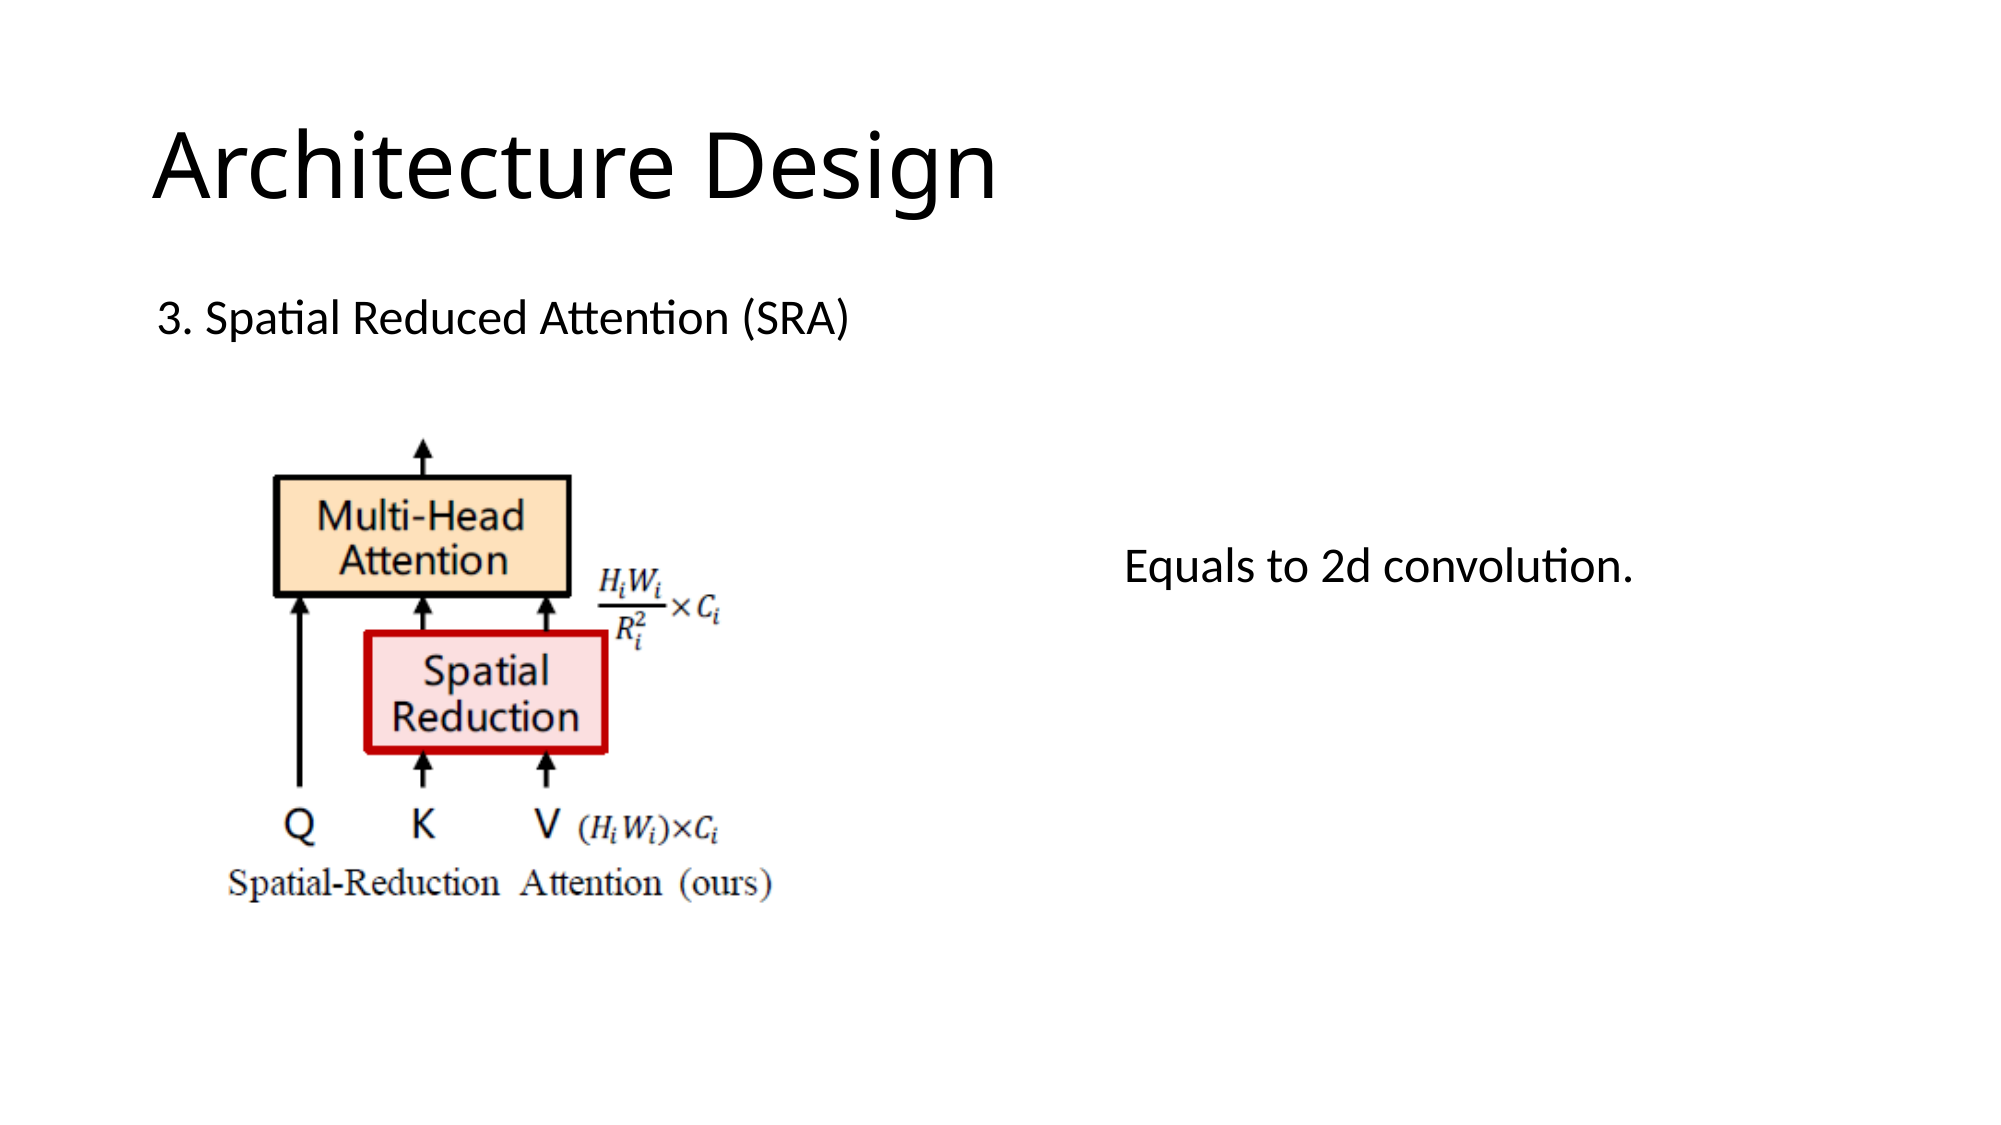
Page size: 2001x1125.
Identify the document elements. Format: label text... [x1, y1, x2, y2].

title Architecture Design [137, 59, 1863, 278]
text_box 3. Spatial Reduced Attention (SRA) [141, 277, 866, 352]
picture [194, 404, 834, 938]
